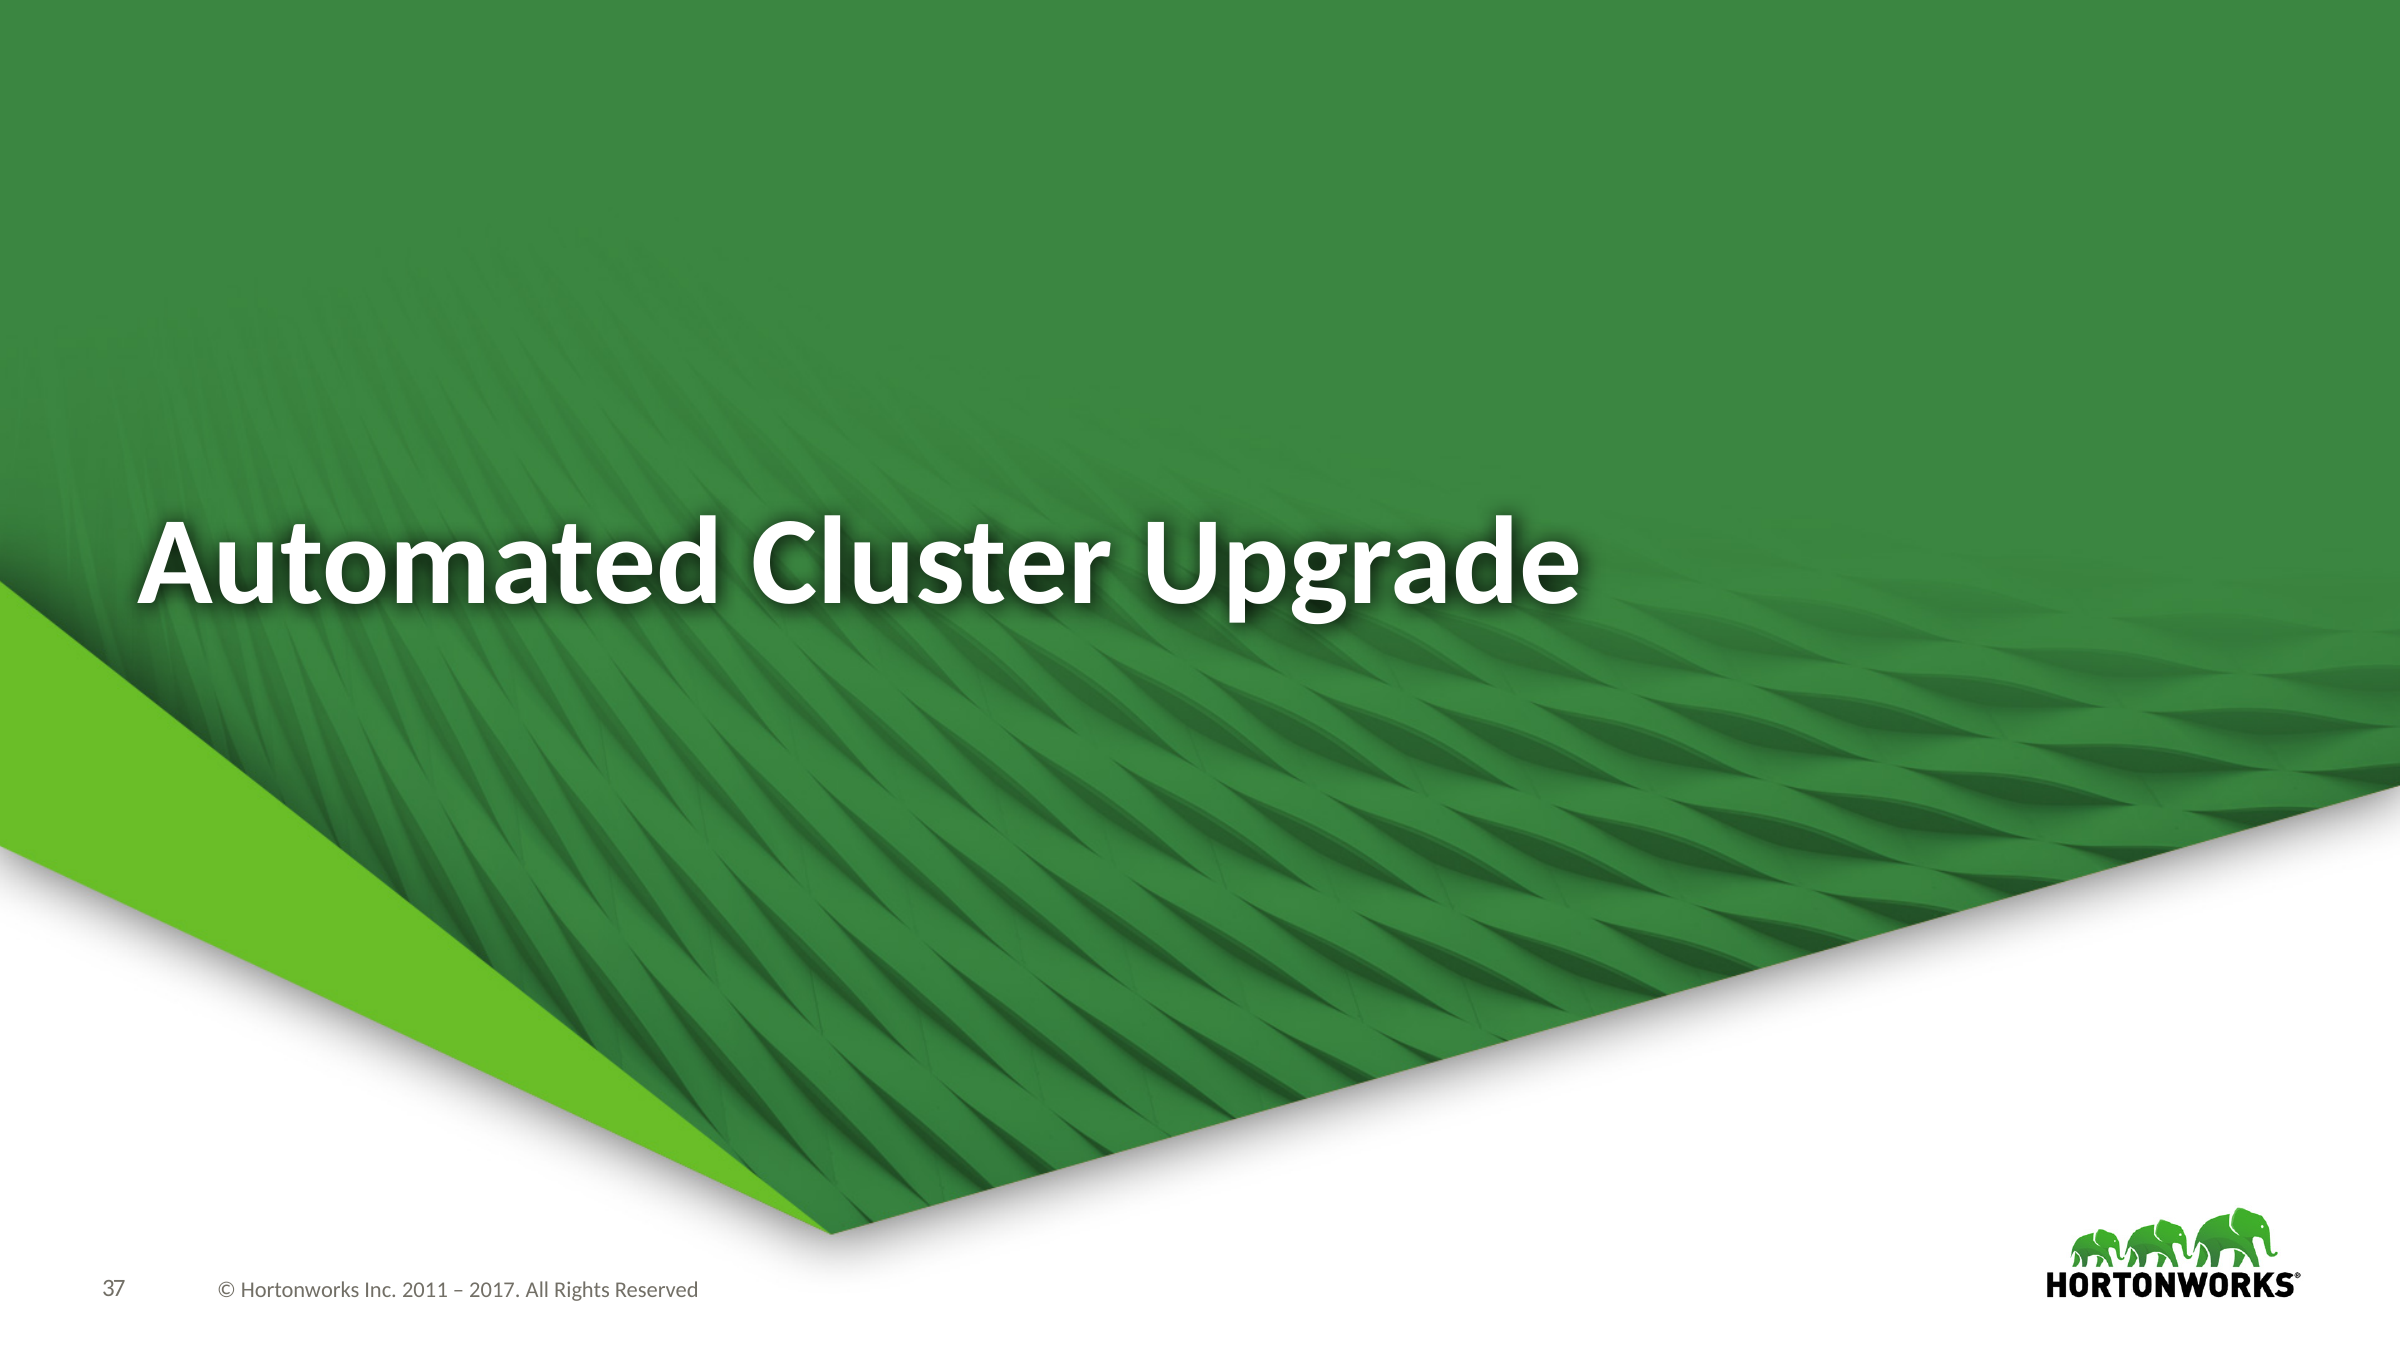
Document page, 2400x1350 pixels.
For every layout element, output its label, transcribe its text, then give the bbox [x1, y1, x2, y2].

picture [0, 0, 2400, 1350]
title Automated Cluster Upgrade [138, 500, 2303, 629]
